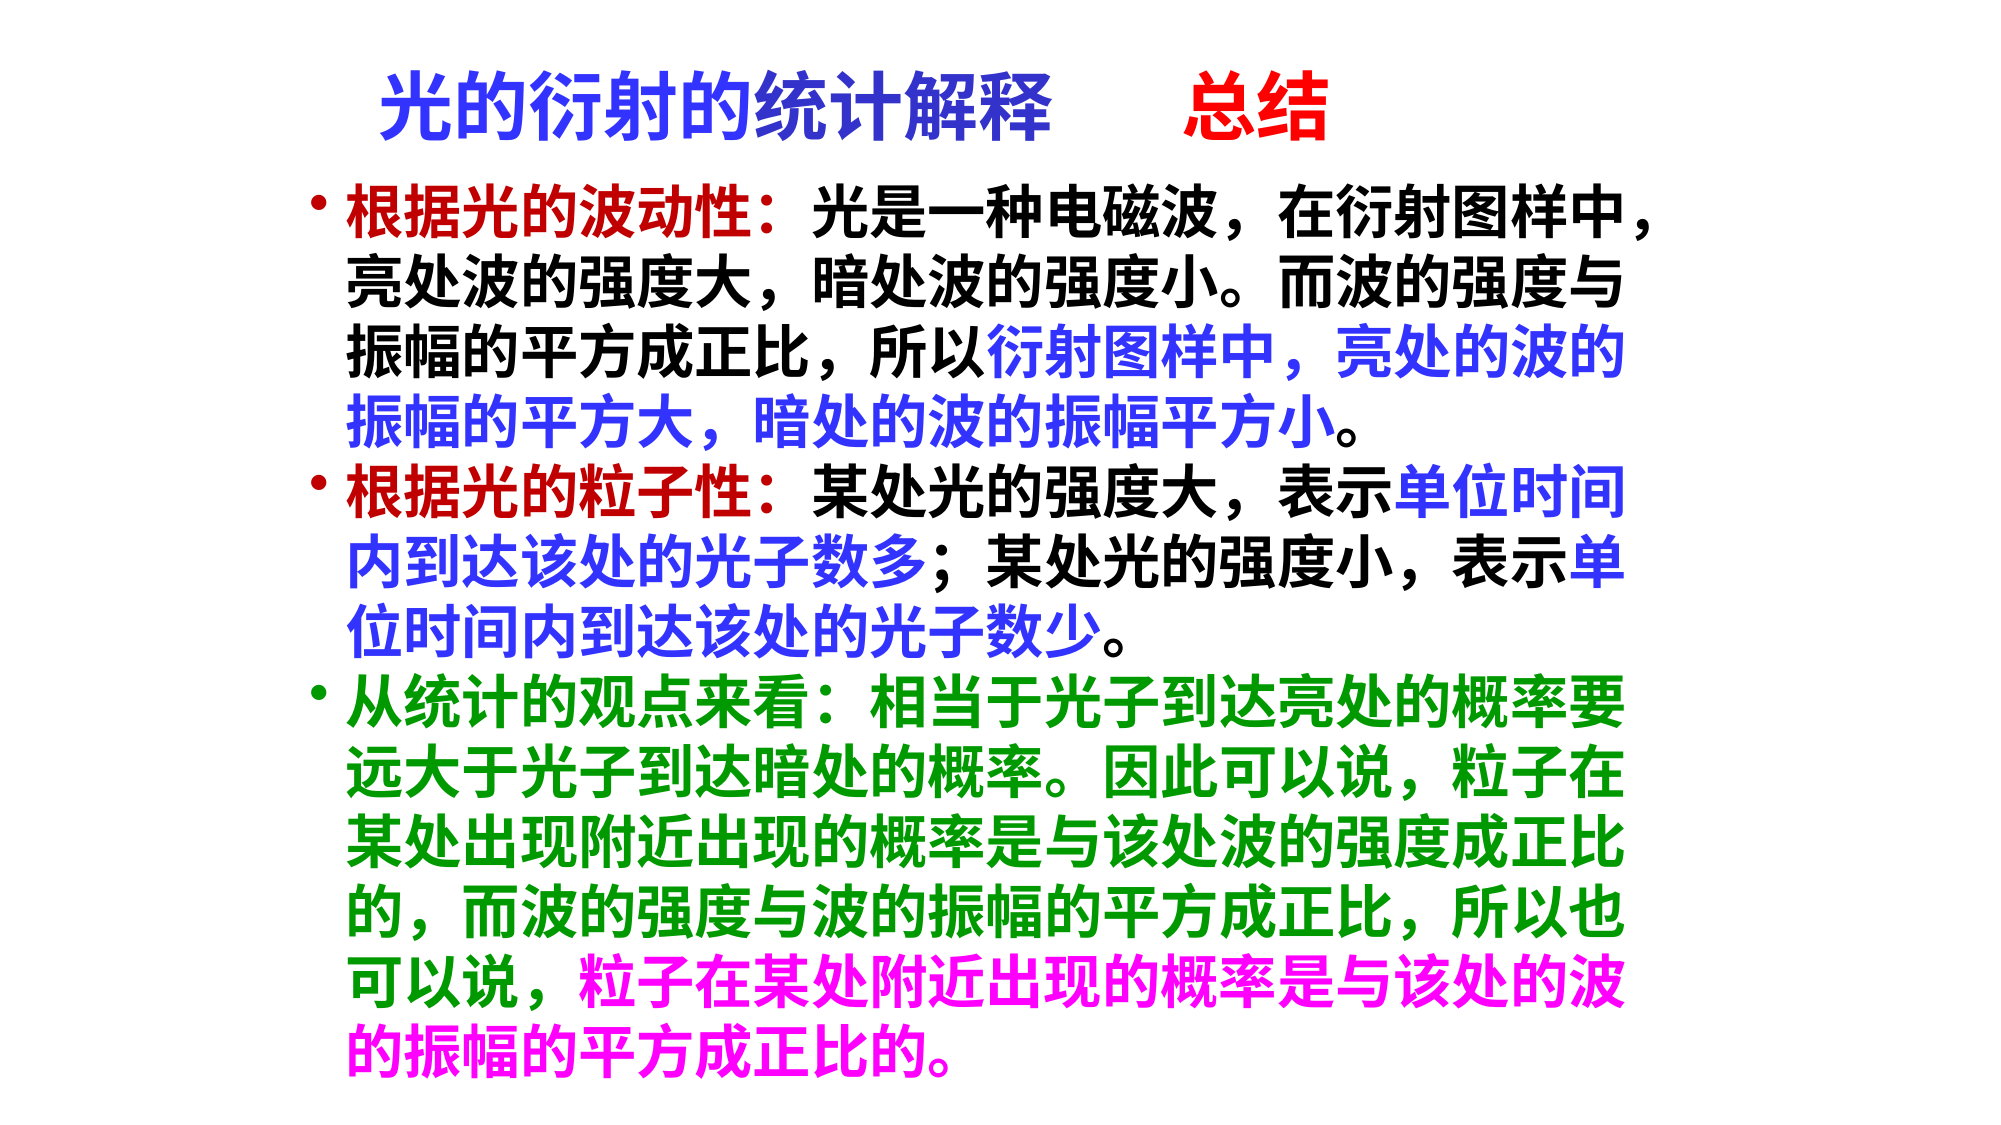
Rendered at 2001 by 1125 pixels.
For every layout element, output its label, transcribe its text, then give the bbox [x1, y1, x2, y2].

text_box 根据光的波动性：光是一种电磁波，在衍射图样中，亮处波的强度大，暗处波的强度小。而波的强度与振幅的平方成正比，所以衍射图样中，亮处的波的振幅的平方大，暗处的波的振幅平方小。 根据光的粒子性：某处光的强度大，表示单位时间内到达该处的光子数多；某处光的强度小，表示单位时间内到达该处的光子数少。 从统计的观点来看：相当于光子到达亮处的概率要远大于光子到达暗处的概率。因此可以说，粒子在某处出现附近出现的概率是与该处波的强度成正比的，而波的强度与波的振幅的平方成正比，所以也可以说，粒子在某处附近出现的概率是与该处的波的振幅的平方成正比的。 [295, 167, 1673, 1093]
text_box 总结 [1166, 52, 1347, 157]
text_box 光的衍射的统计解释 [328, 52, 1069, 157]
